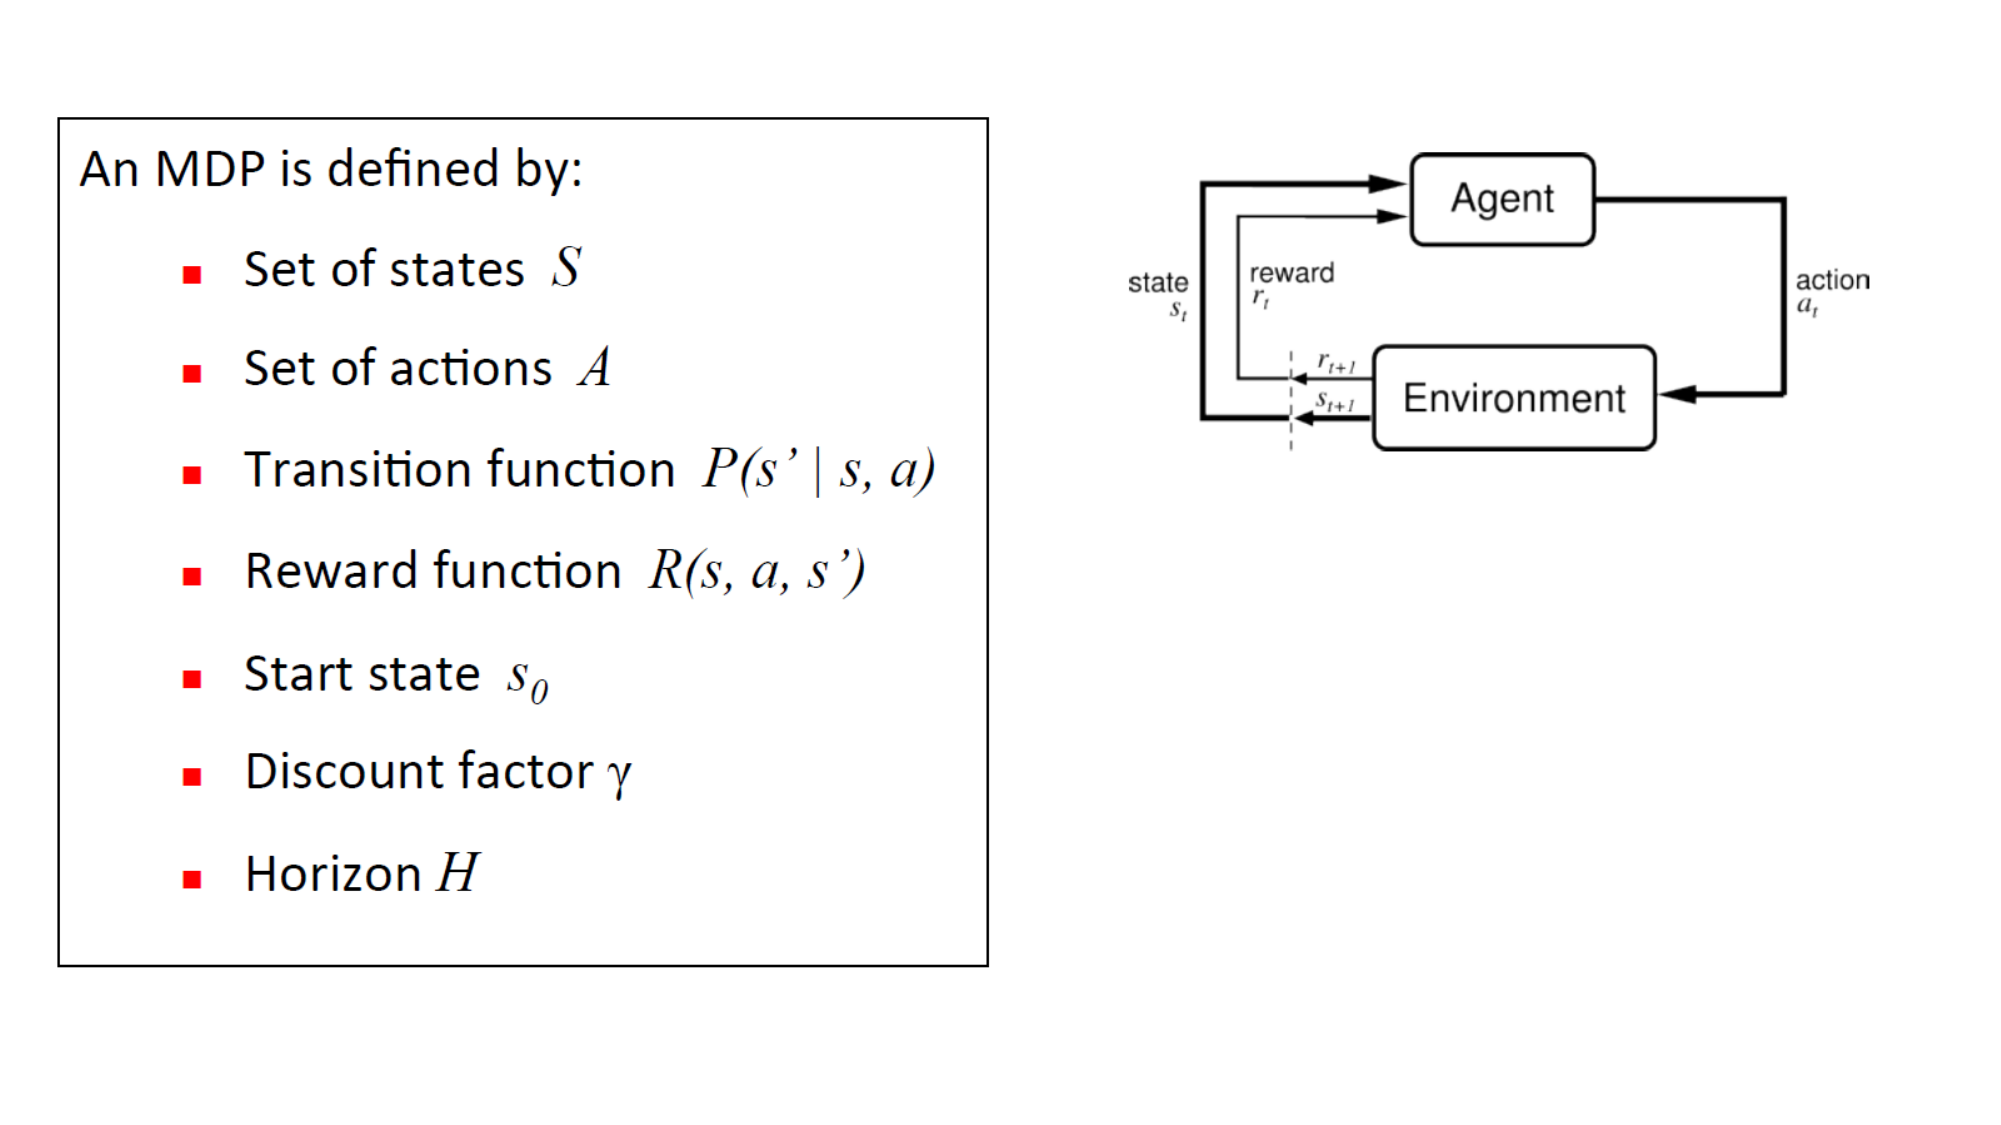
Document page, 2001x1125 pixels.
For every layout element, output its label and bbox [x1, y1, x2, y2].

picture [0, 101, 1987, 1030]
